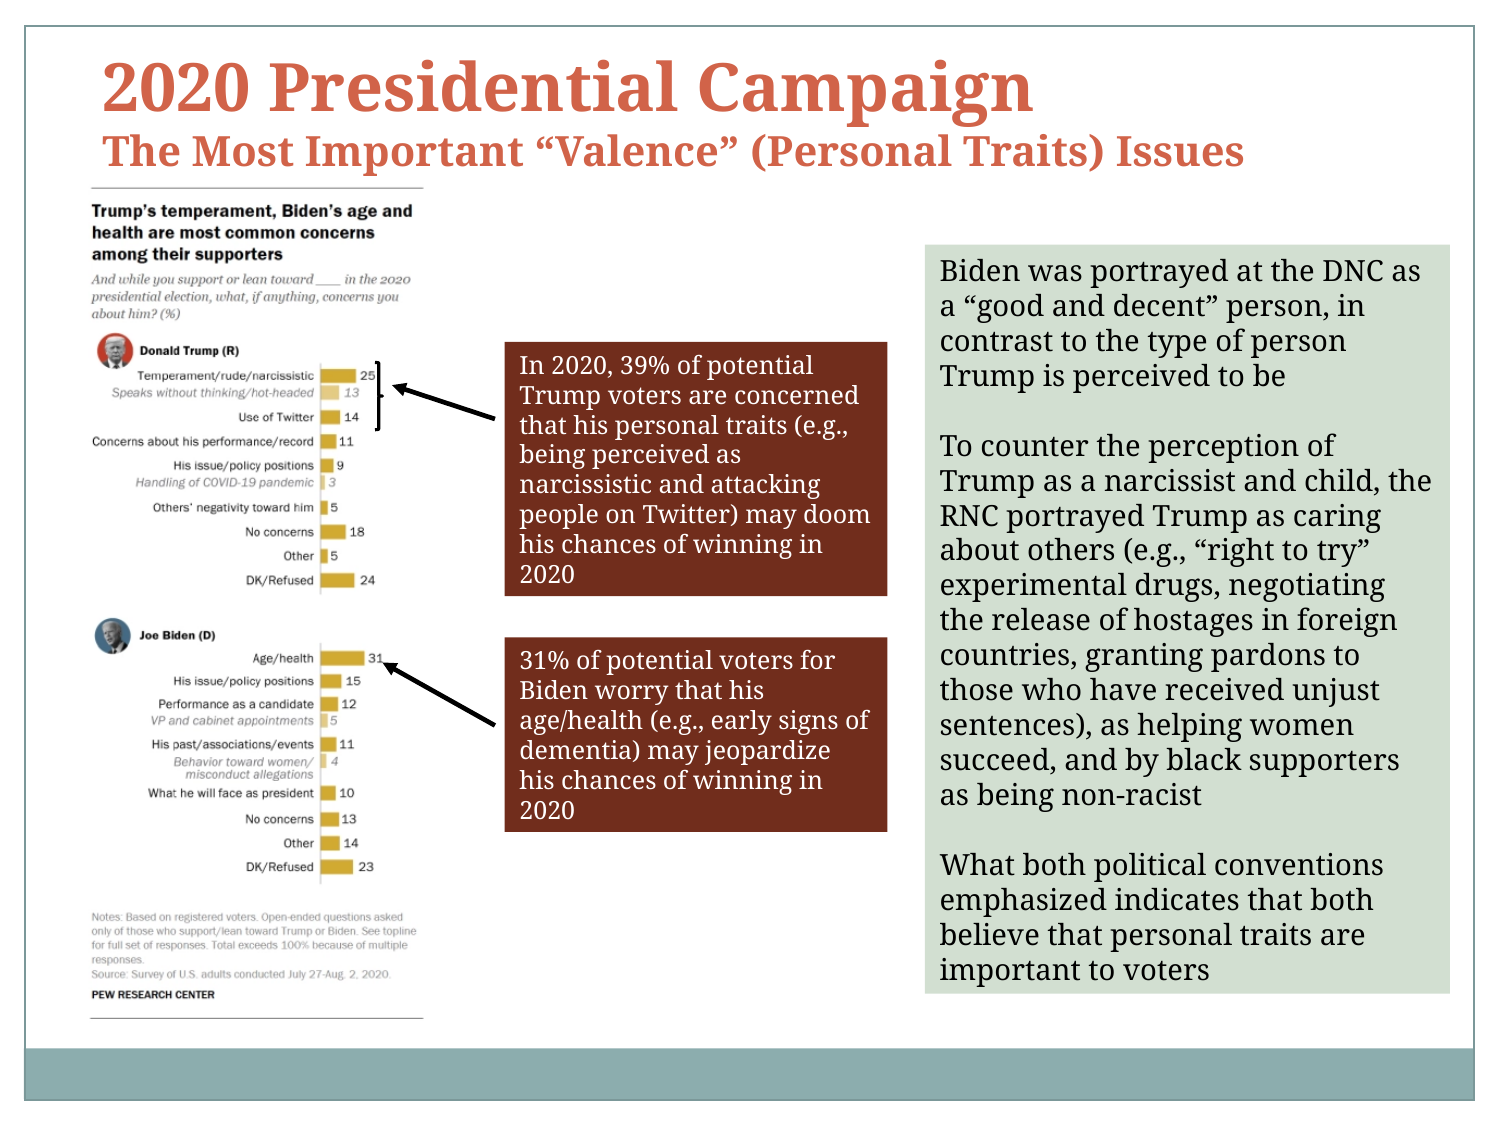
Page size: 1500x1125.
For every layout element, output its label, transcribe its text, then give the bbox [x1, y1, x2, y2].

text_box 2020 Presidential Campaign The Most Important “Valence” (Personal Traits) Issues [87, 37, 1413, 183]
text_box Biden was portrayed at the DNC as a “good and decent” person, in contrast to the type of person Trump is perceived to be To counter the perception of Trump as a narcissist and child, the RNC portrayed Trump as caring about others (e.g., “right to try” experimental drugs, negotiating the release of hostages in foreign countries, granting pardons to those who have received unjust sentences), as helping women succeed, and by black supporters as being non-racist What both political conventions emphasized indicates that both believe that personal traits are important to voters [924, 244, 1450, 994]
picture [80, 179, 438, 1033]
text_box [382, 662, 496, 726]
text_box 31% of potential voters for Biden worry that his age/health (e.g., early signs of dementia) may jeopardize his chances of winning in 2020 [504, 637, 888, 832]
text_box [391, 384, 496, 420]
text_box In 2020, 39% of potential Trump voters are concerned that his personal traits (e.g., being perceived as narcissistic and attacking people on Twitter) may doom his chances of winning in 2020 [504, 341, 888, 597]
